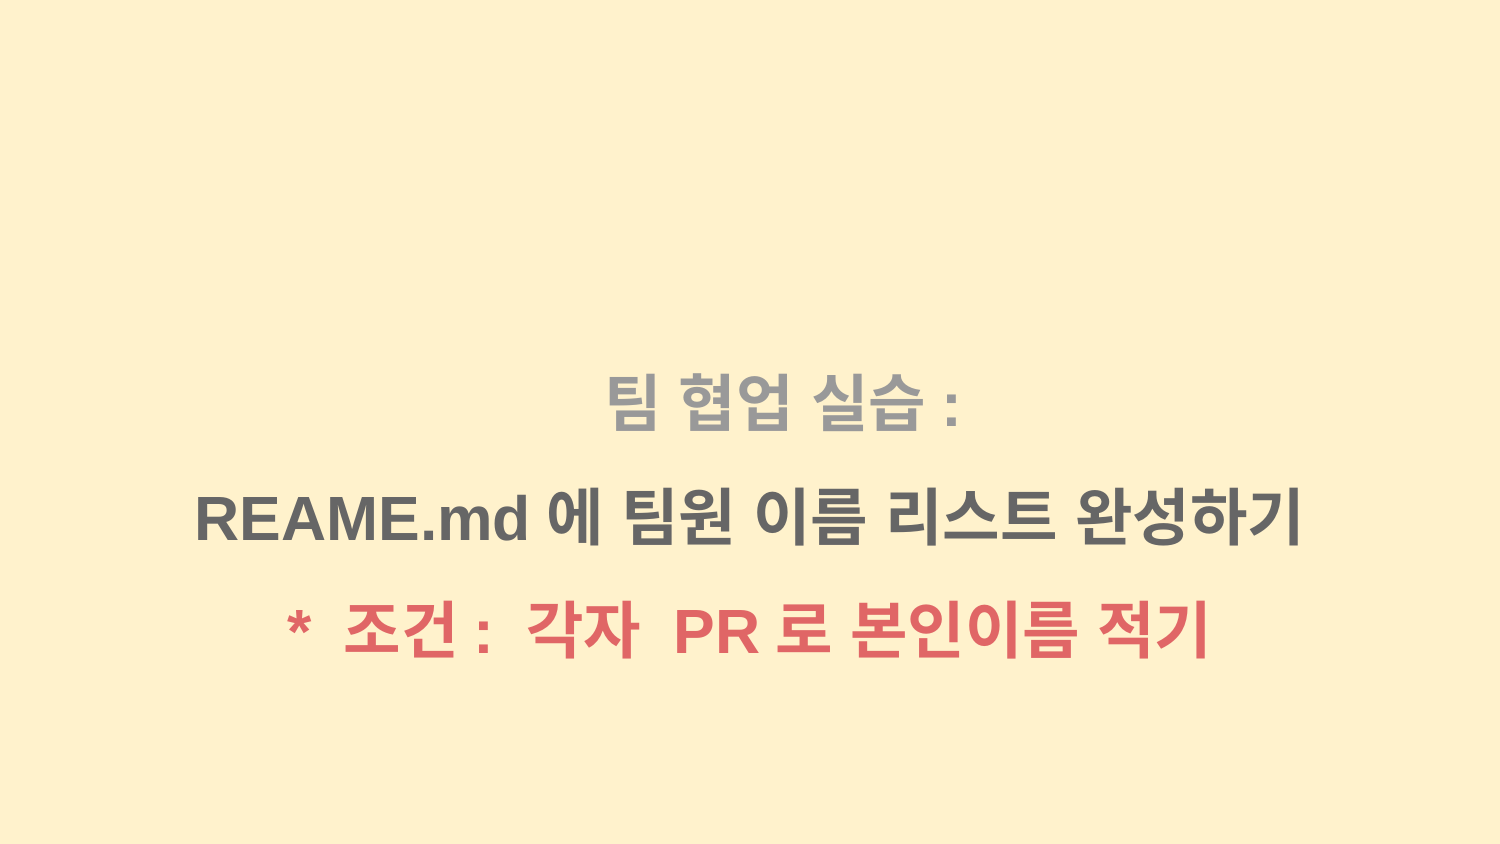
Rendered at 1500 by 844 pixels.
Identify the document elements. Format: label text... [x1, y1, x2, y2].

text_box REAME.md에 팀원 이름 리스트 완성하기 * 조건: 각자 PR로 본인이름 적기 [0, 425, 1500, 699]
text_box 팀 협업 실습: [0, 311, 1500, 400]
